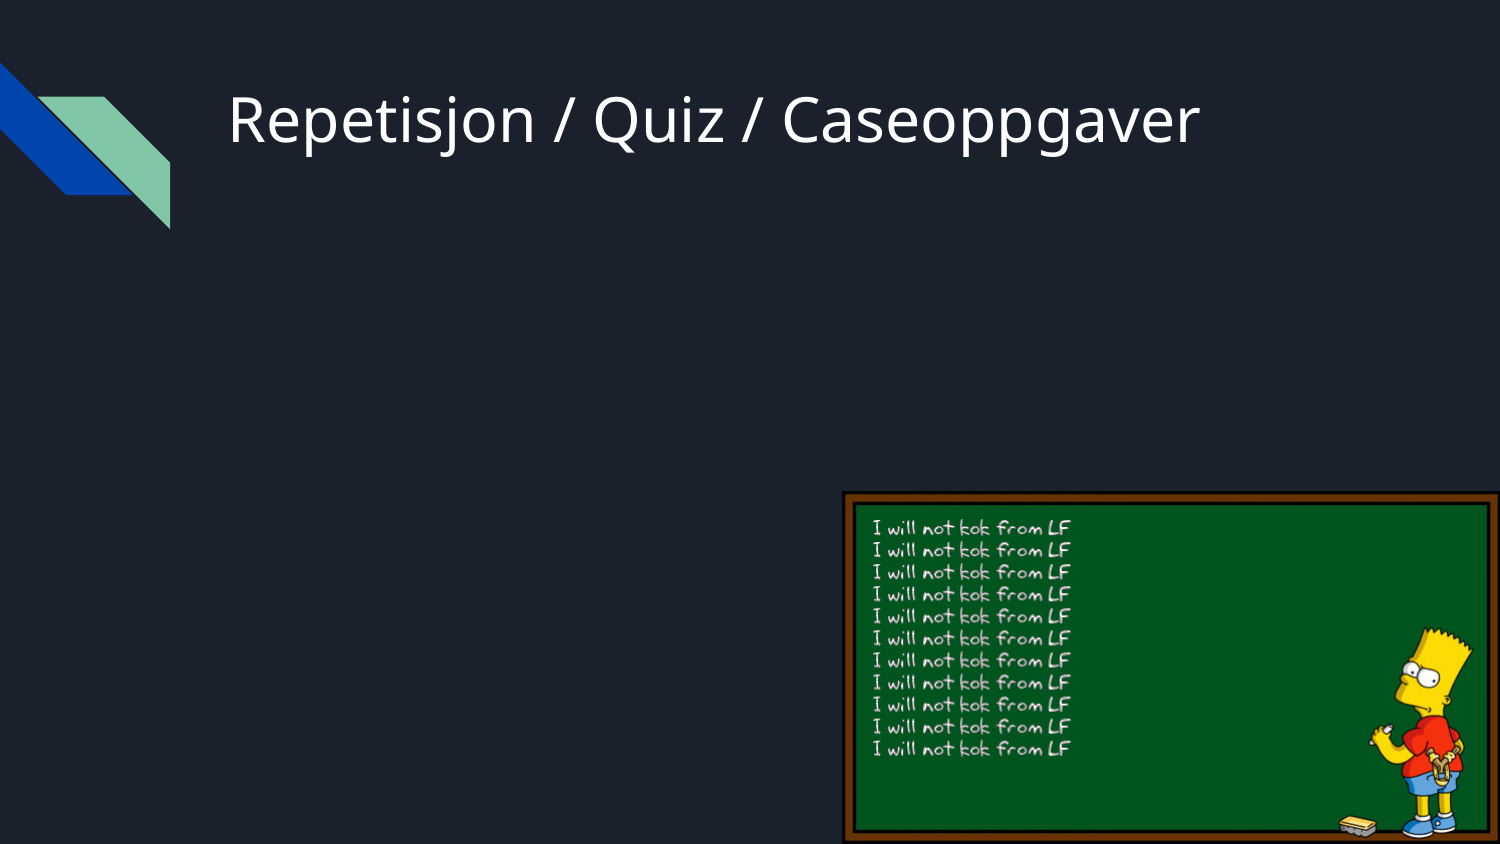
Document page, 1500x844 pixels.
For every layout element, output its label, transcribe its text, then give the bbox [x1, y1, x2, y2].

title Repetisjon / Quiz / Caseoppgaver [212, 64, 1368, 215]
picture [841, 491, 1500, 844]
